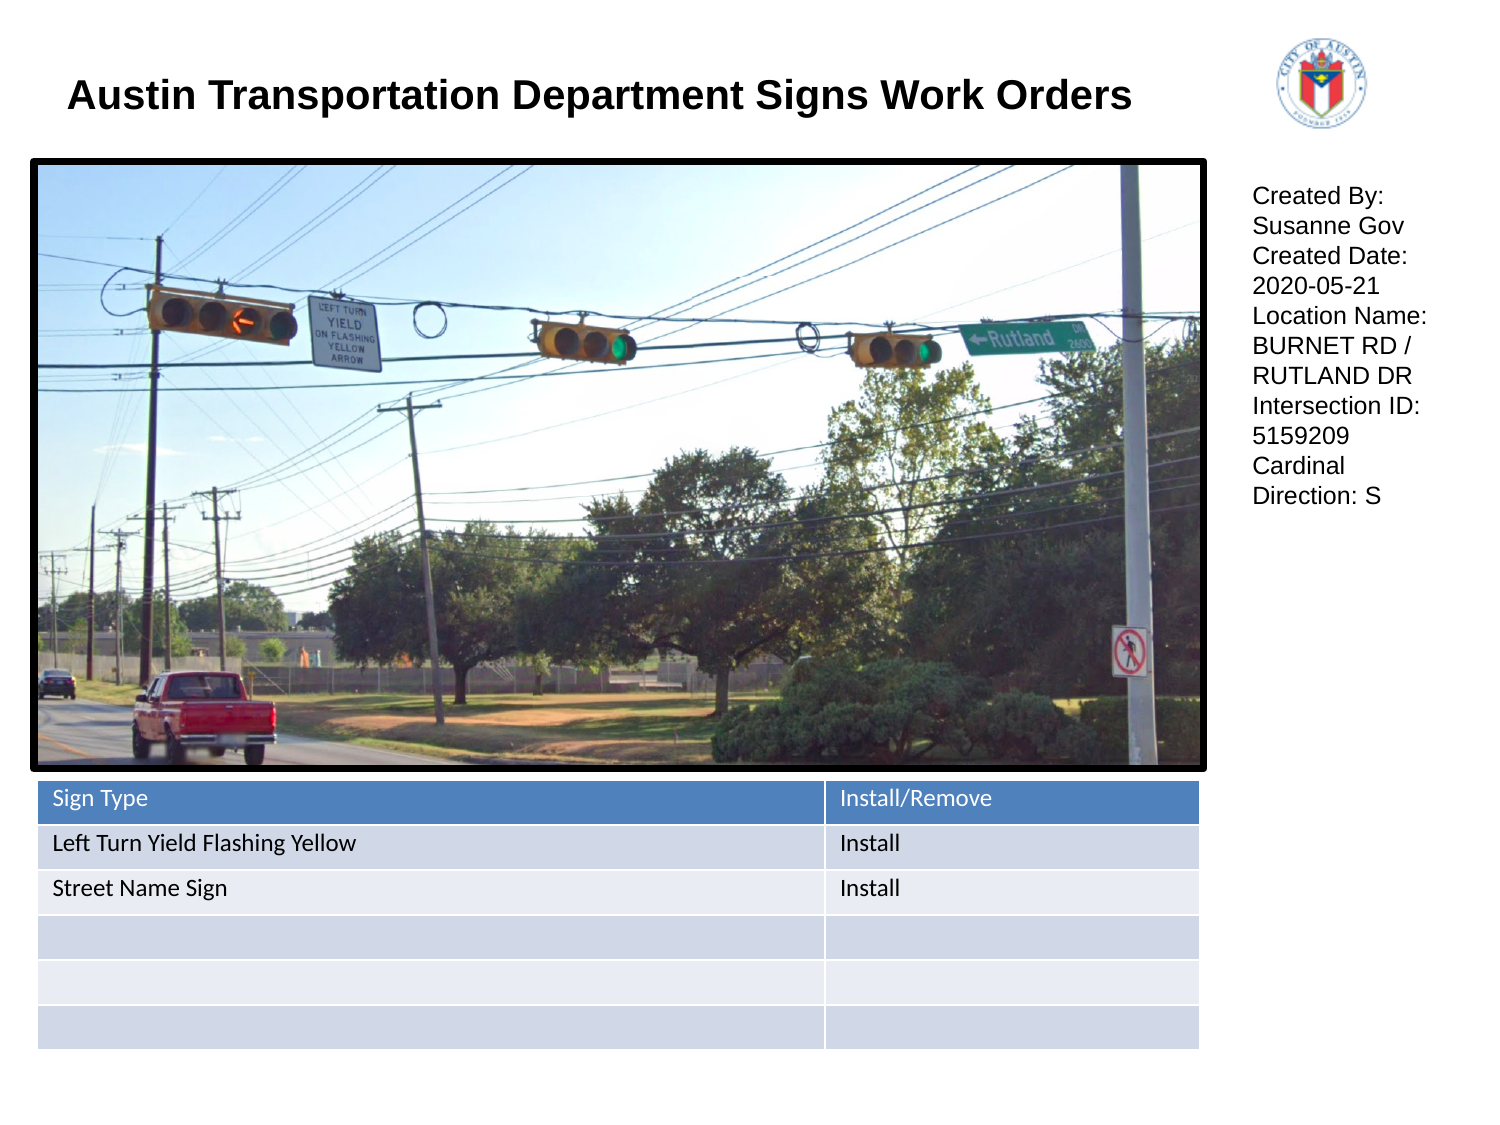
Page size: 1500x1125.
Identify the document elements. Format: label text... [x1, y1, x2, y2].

table_header Install/Remove [826, 781, 1199, 824]
table_cell Left Turn Yield Flashing Yellow [38, 826, 824, 869]
table_cell [38, 961, 824, 1004]
picture [37, 164, 1201, 766]
text_box Austin Transportation Department Signs Work Orders [51, 60, 1149, 125]
table_cell [826, 961, 1199, 1004]
table_cell Street Name Sign [38, 871, 824, 914]
table_header Sign Type [38, 781, 824, 824]
table_cell Install [826, 826, 1199, 869]
table_cell [38, 1006, 824, 1049]
text_box Created By: Susanne Gov Created Date: 2020-05-21 Location Name: BURNET RD / RUTLAND DR Intersection ID: 5159209 Cardinal Direction: S [1237, 172, 1463, 517]
picture [1274, 37, 1369, 132]
table_cell [38, 916, 824, 959]
table_cell Install [826, 871, 1199, 914]
table_cell [826, 1006, 1199, 1049]
table_cell [826, 916, 1199, 959]
